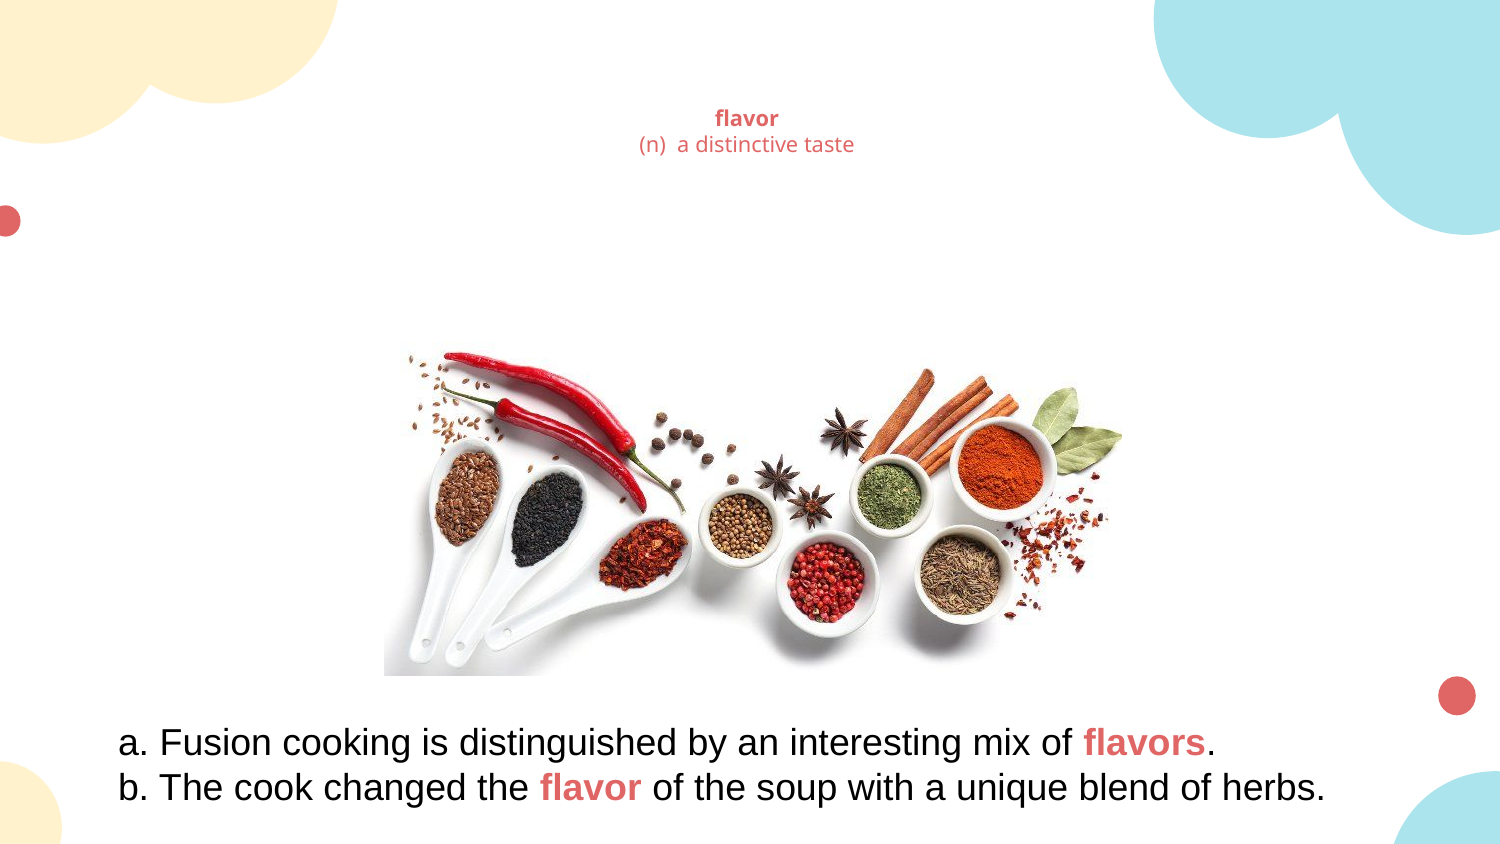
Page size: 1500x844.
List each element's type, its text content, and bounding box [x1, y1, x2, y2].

text_box a. Fusion cooking is distinguished by an interesting mix of flavors. b. The cook changed the flavor of the soup with a unique blend of herbs. [103, 710, 1373, 798]
picture [384, 184, 1123, 677]
title flavor (n) a distinctive taste [103, 89, 1397, 198]
